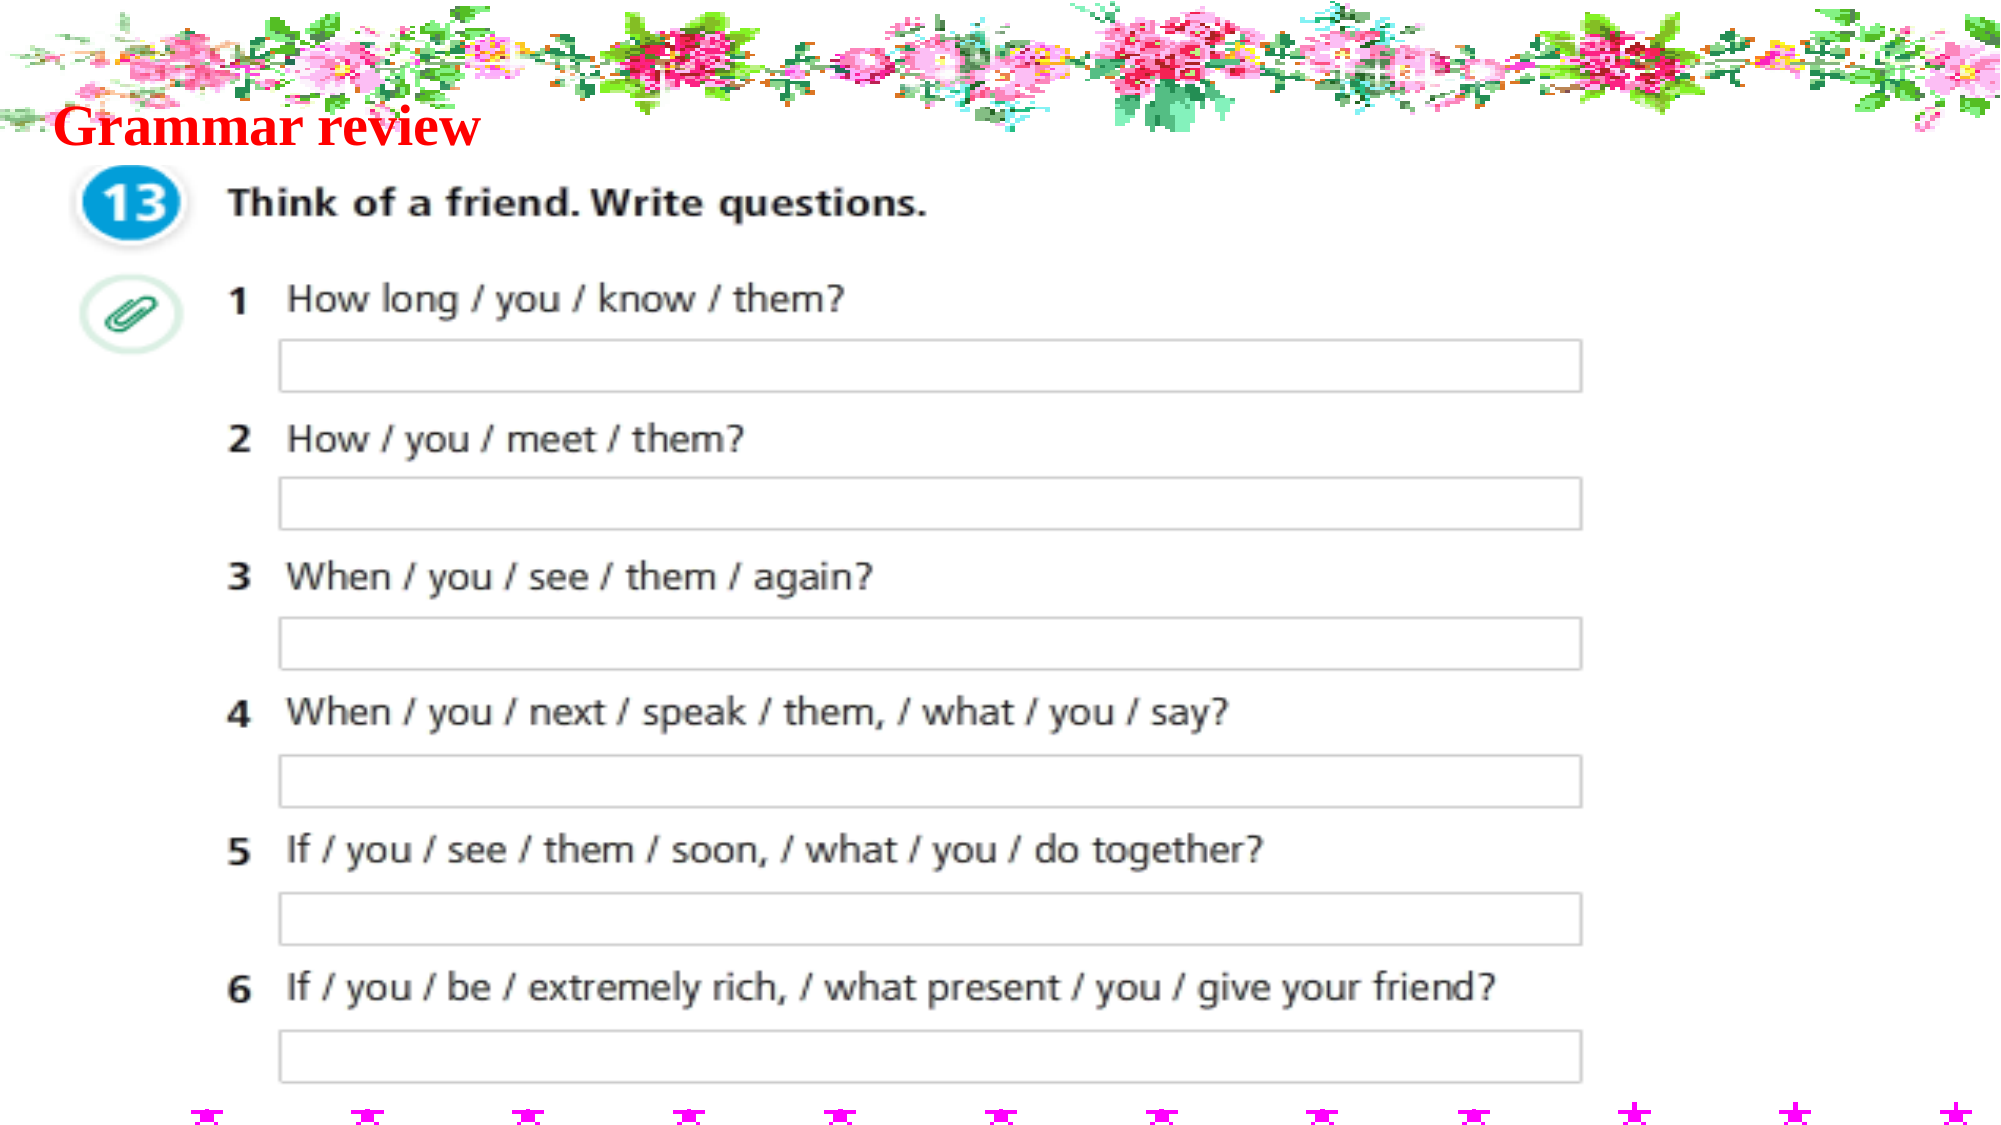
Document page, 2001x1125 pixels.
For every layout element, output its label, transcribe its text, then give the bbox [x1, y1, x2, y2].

text_box Grammar review [37, 79, 529, 165]
picture [0, 1, 2000, 135]
picture [26, 165, 2000, 1125]
